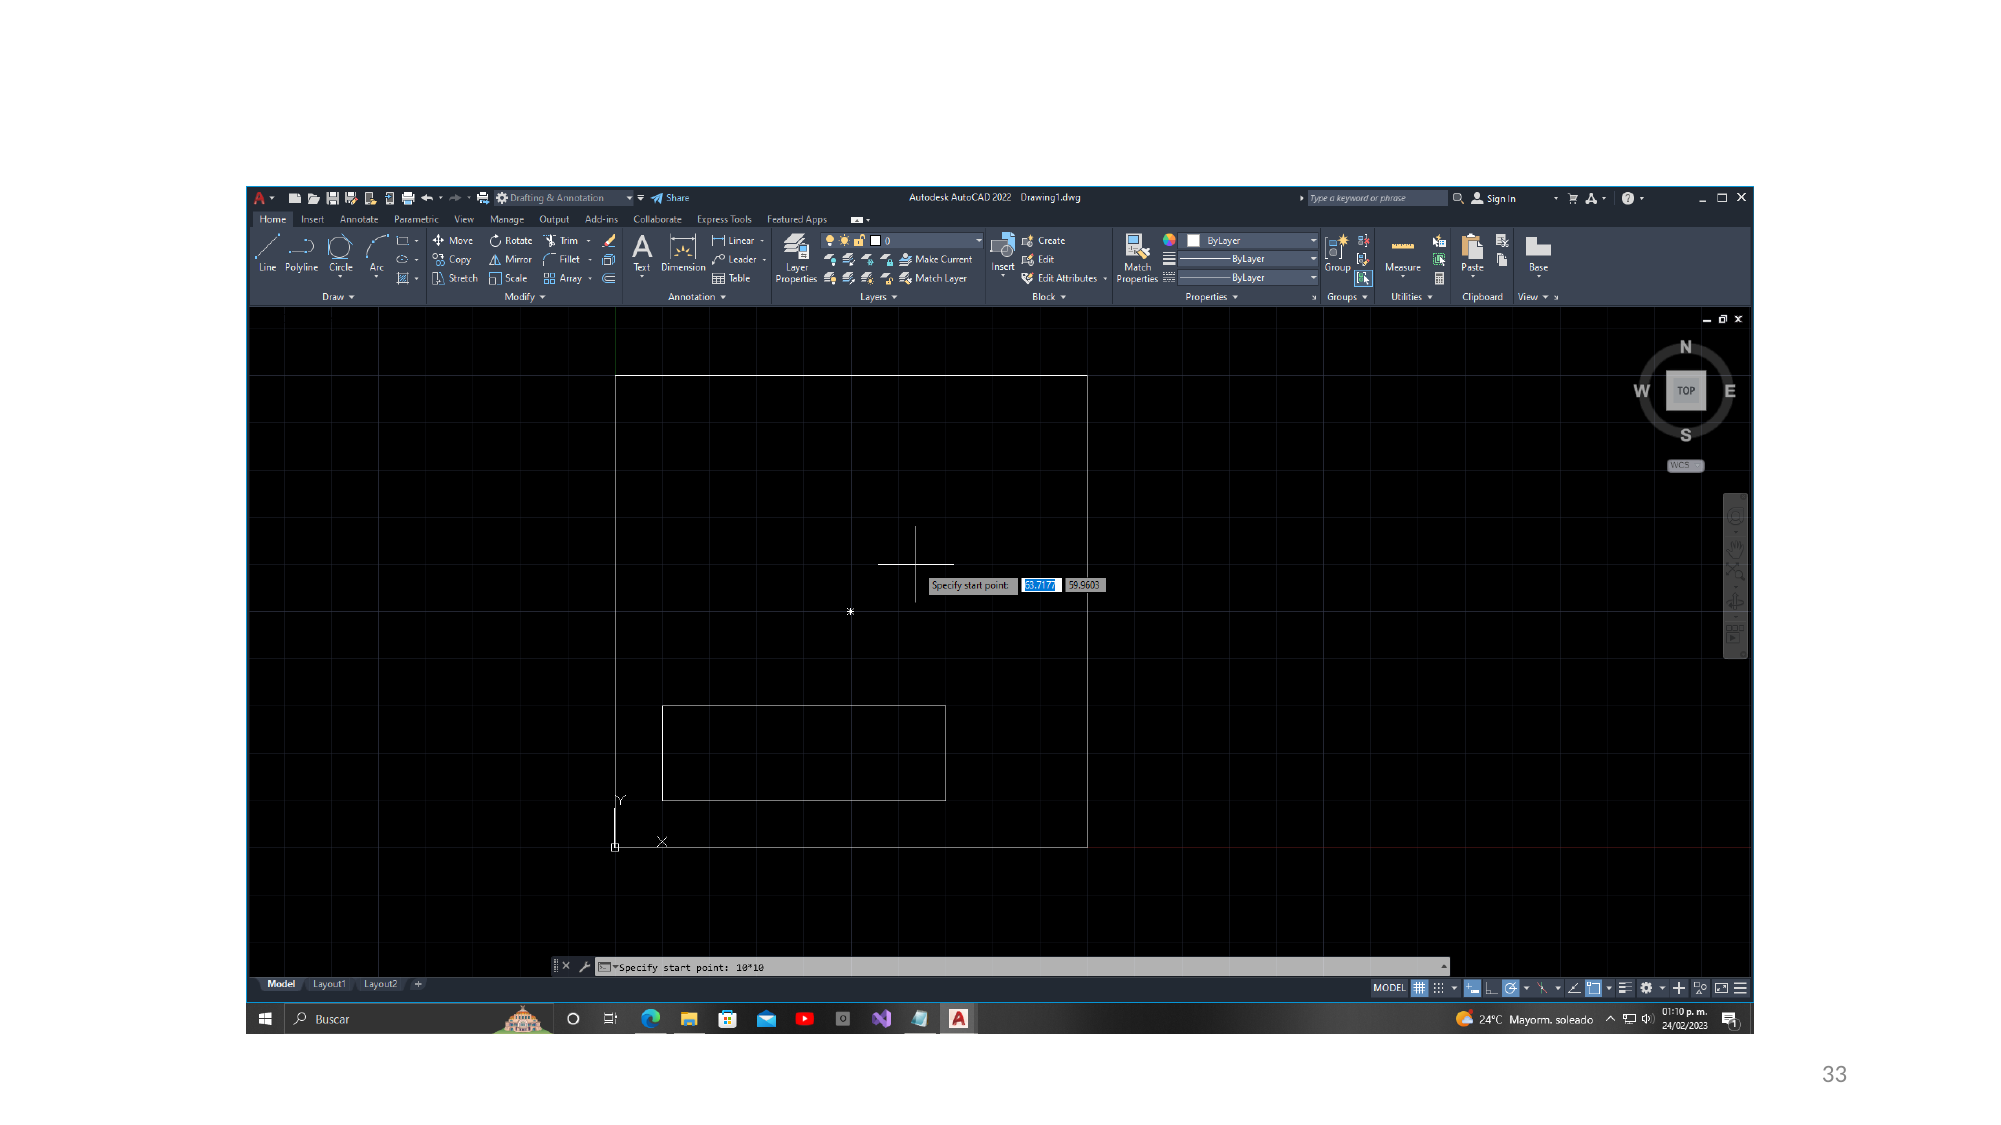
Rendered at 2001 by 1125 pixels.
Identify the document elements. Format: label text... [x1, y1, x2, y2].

slide_number 33 [1412, 1042, 1863, 1103]
picture [248, 188, 1754, 1001]
picture [246, 1004, 1754, 1034]
